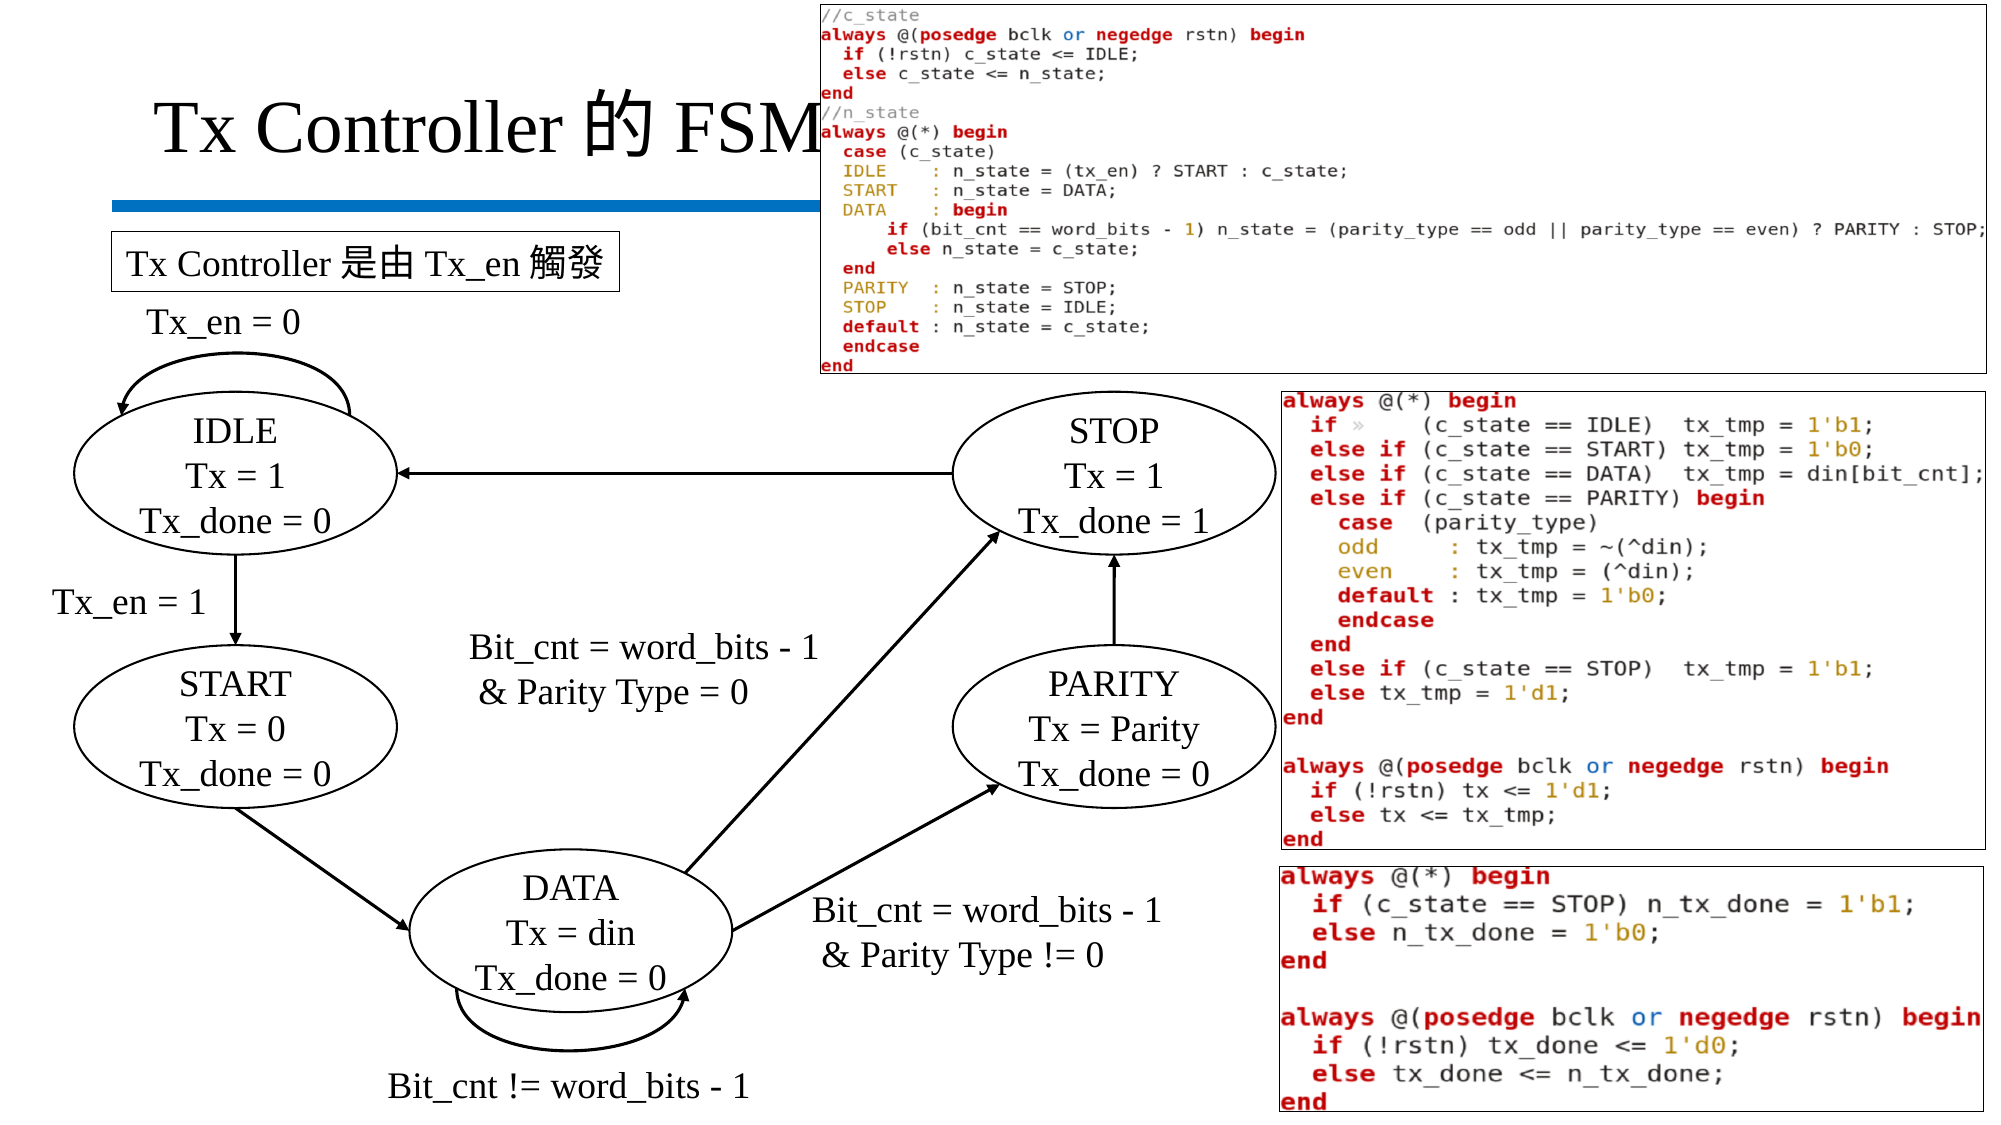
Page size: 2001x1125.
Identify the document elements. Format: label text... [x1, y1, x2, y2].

text_box PARITY Tx = Parity Tx_done = 0 [1001, 644, 1277, 810]
text_box IDLE Tx = 1 Tx_done = 0 [73, 390, 398, 556]
text_box Tx Controller是由Tx_en觸發 [111, 231, 620, 292]
text_box START Tx = 0 Tx_done = 0 [73, 644, 399, 810]
text_box STOP Tx = 1 Tx_done = 1 [951, 390, 1277, 556]
text_box Tx_en = 1 [37, 569, 224, 630]
title Tx Controller的FSM [138, 60, 820, 197]
picture [820, 4, 1987, 374]
text_box DATA Tx = din Tx_done = 0 [408, 848, 734, 1014]
text_box Bit_cnt != word_bits - 1 [372, 1053, 785, 1114]
text_box Bit_cnt = word_bits - 1 & Parity Type != 0 [797, 877, 1197, 983]
picture [1281, 391, 1986, 850]
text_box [732, 874, 1001, 931]
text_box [684, 530, 1001, 874]
text_box Bit_cnt = word_bits - 1 & Parity Type = 0 [454, 614, 684, 720]
text_box Tx_en = 0 [131, 292, 318, 350]
picture [1279, 866, 1984, 1112]
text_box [235, 808, 410, 931]
